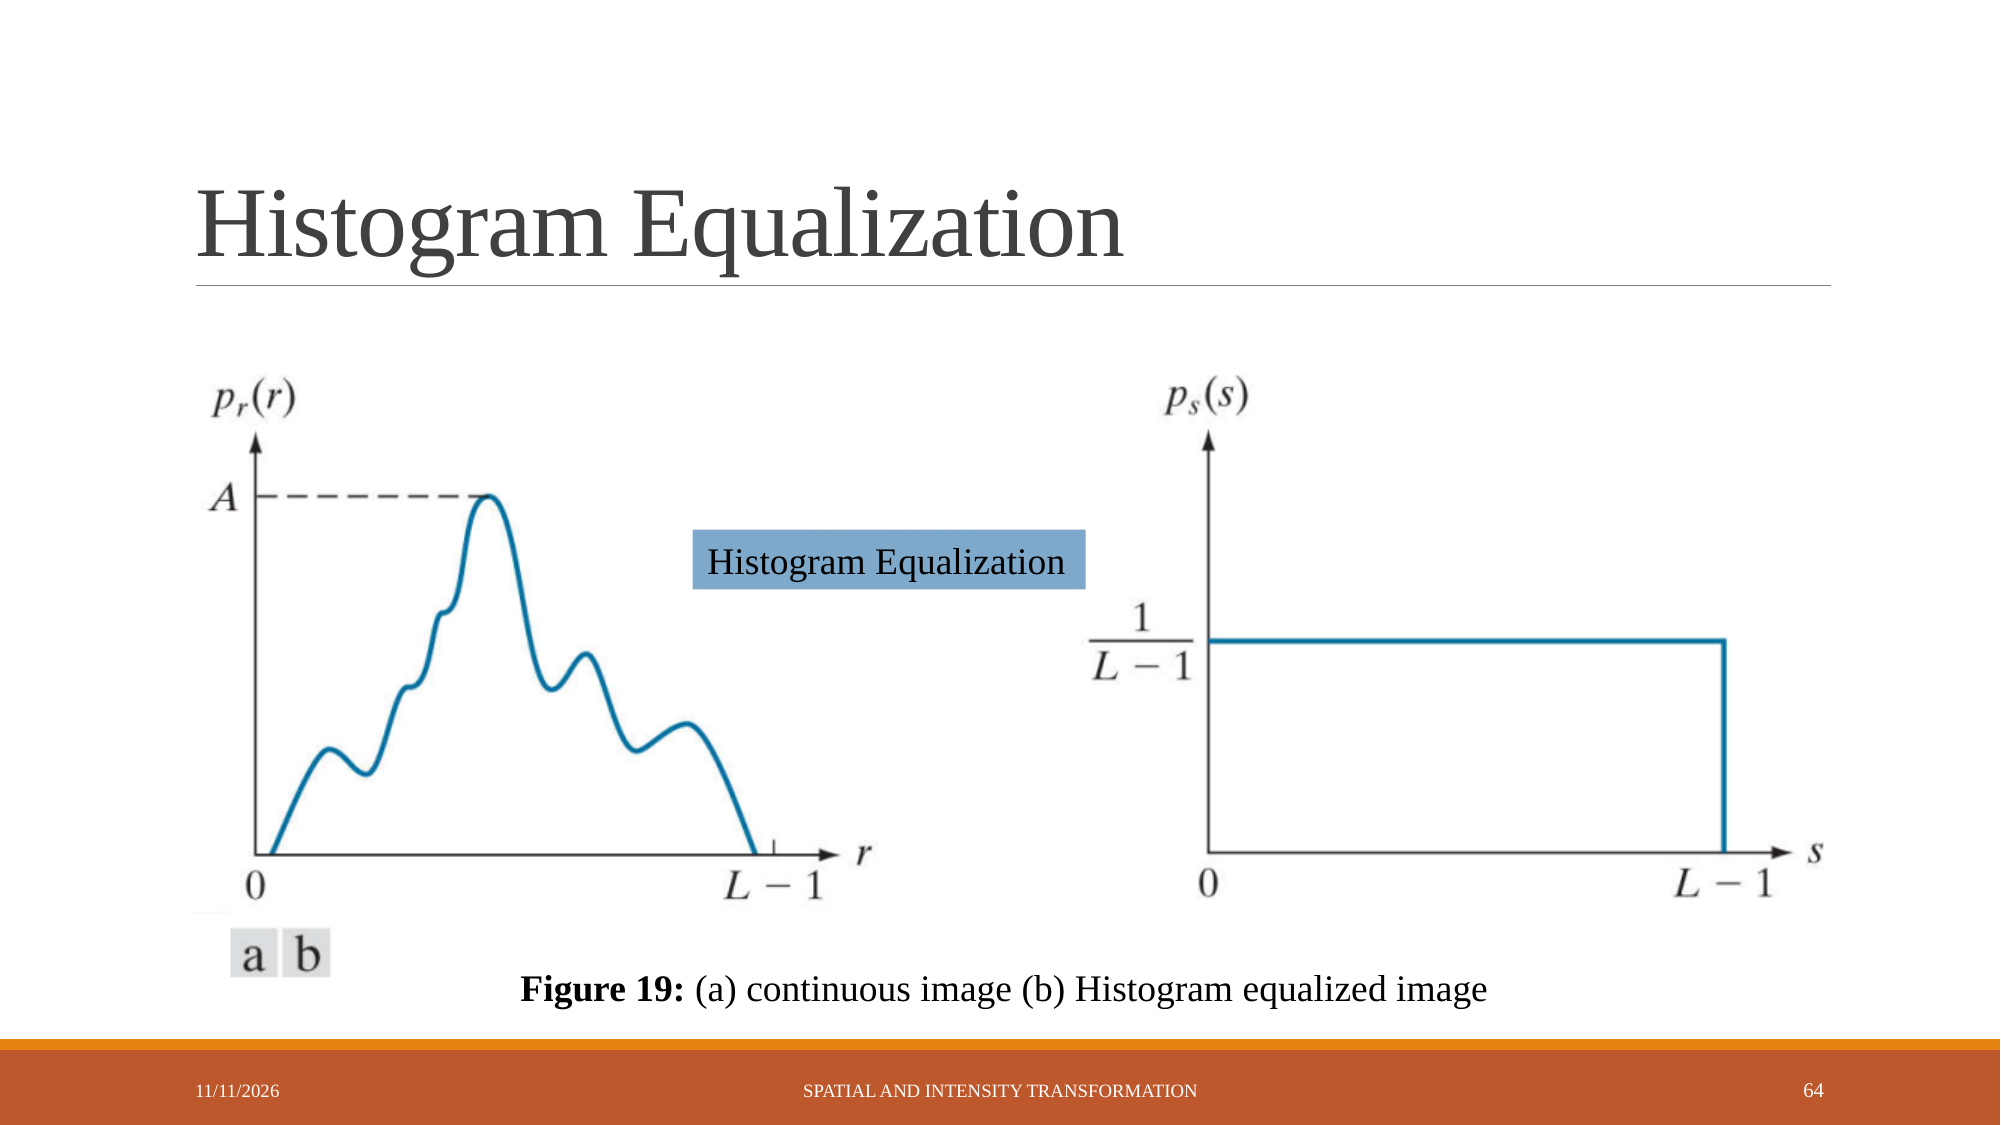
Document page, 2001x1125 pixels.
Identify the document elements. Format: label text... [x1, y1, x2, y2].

picture [217, 925, 344, 988]
title Histogram Equalization [179, 47, 1830, 285]
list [188, 356, 1840, 915]
slide_number 64 [1624, 1059, 1840, 1120]
text_box Figure 19: (a) continuous image (b) Histogram equalized image [505, 956, 1666, 1017]
footer Spatial and Intensity Transformation [604, 1059, 1396, 1120]
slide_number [179, 1059, 586, 1120]
